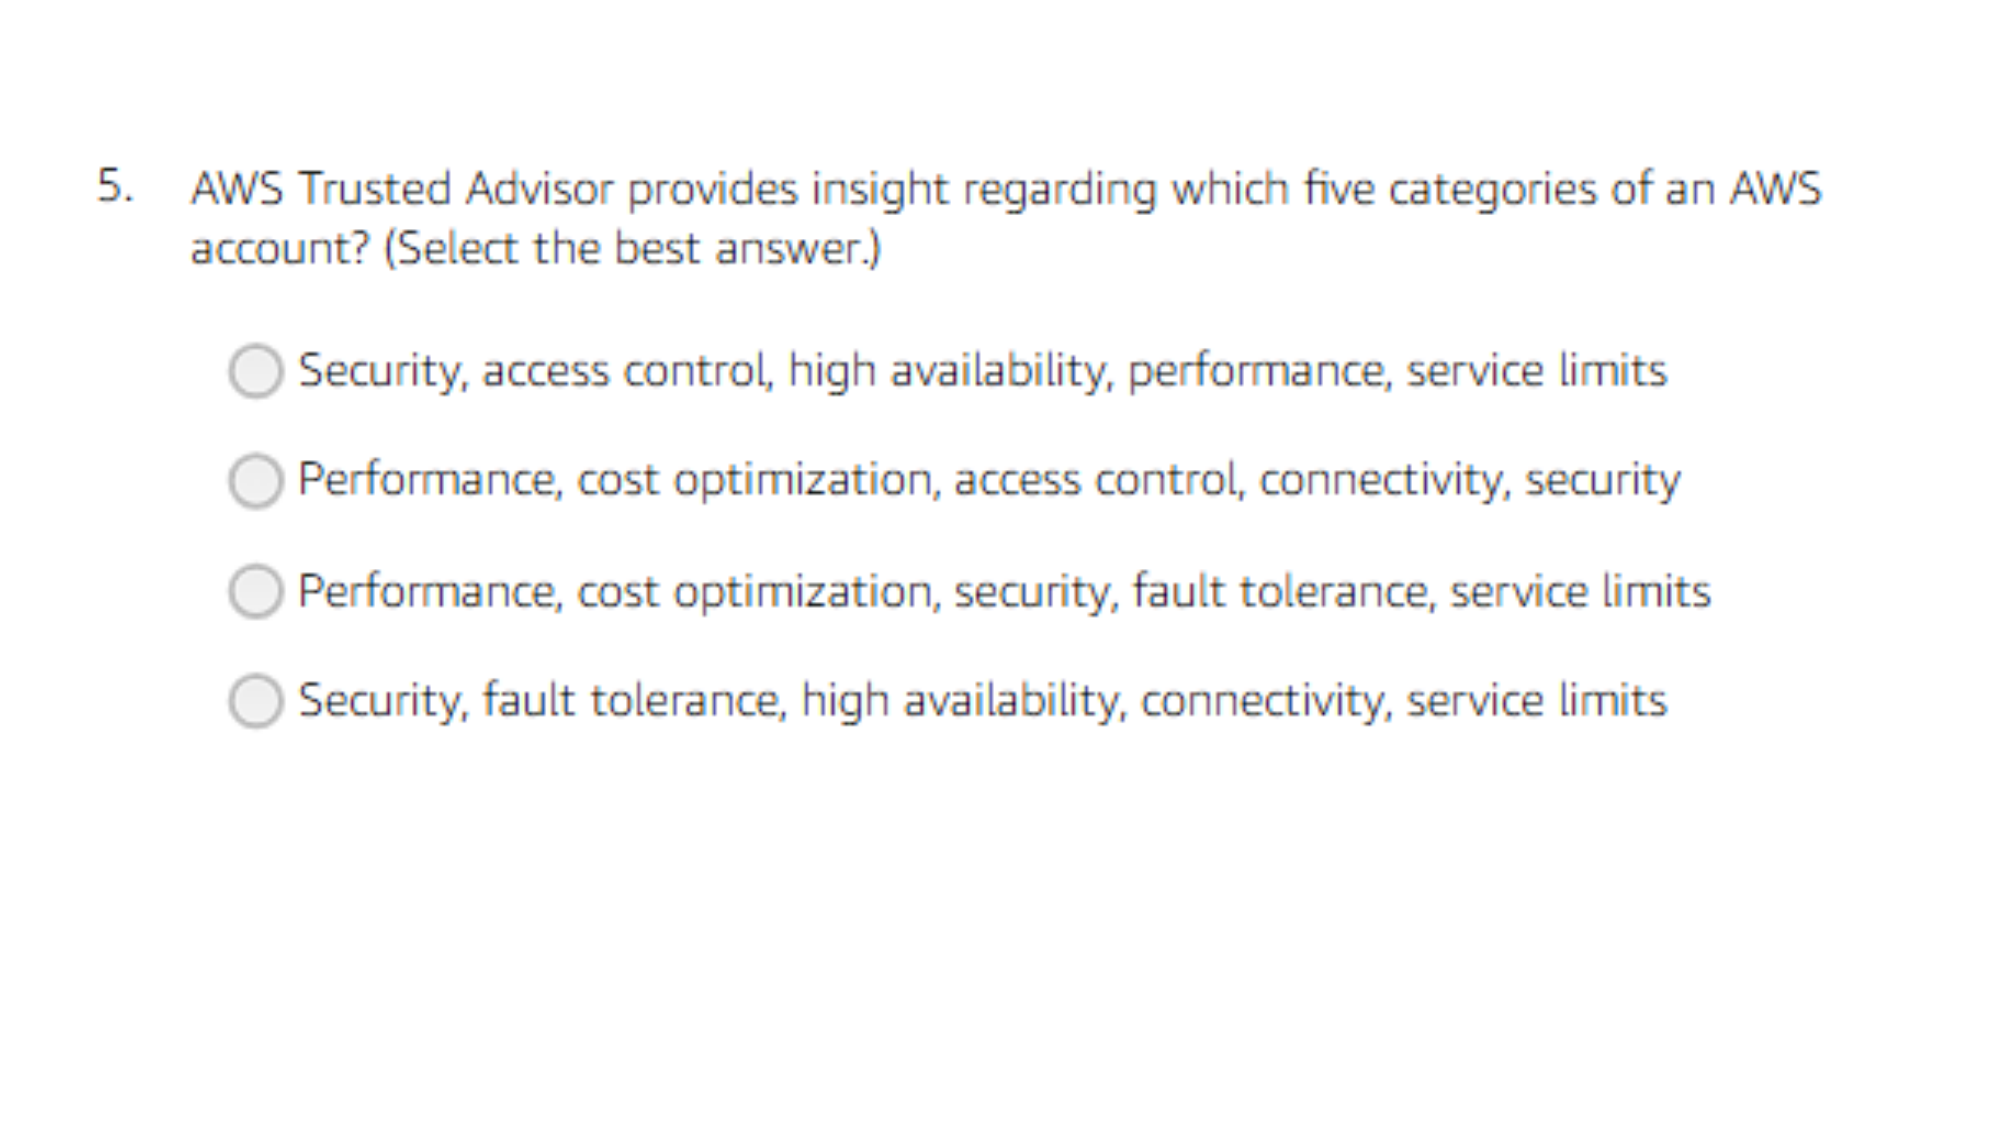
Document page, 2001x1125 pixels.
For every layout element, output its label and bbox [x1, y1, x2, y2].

picture [71, 149, 1909, 832]
